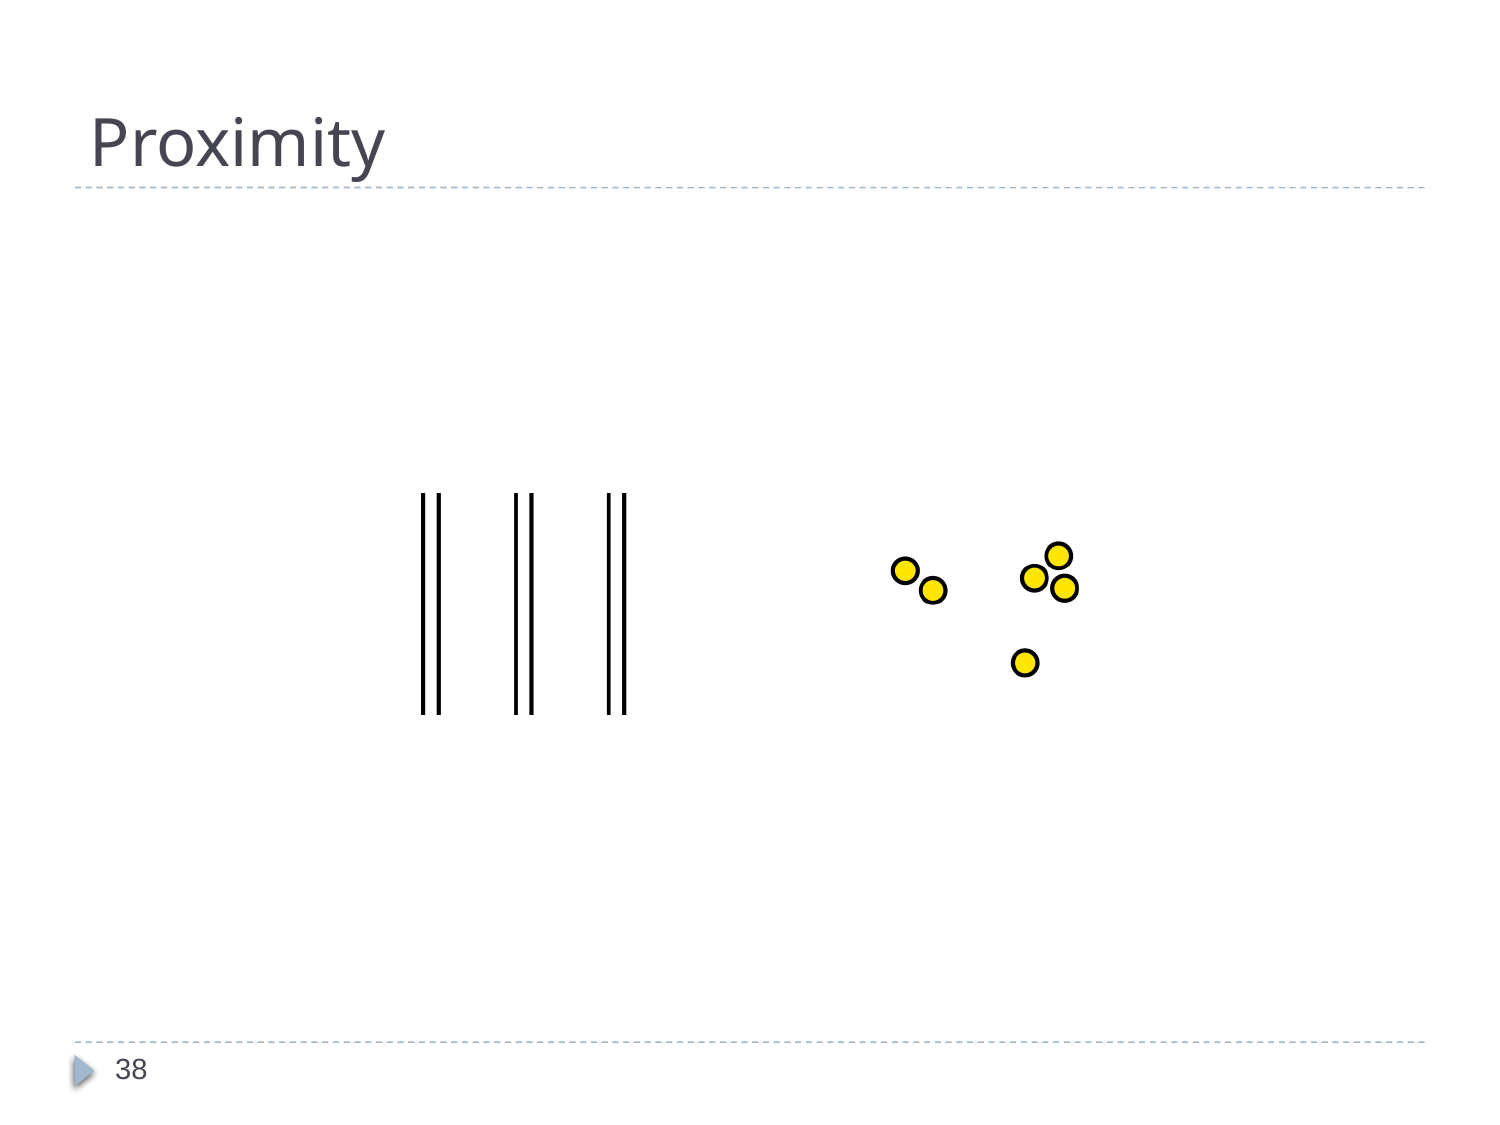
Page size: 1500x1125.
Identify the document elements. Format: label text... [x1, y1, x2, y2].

title Proximity [75, 37, 1425, 188]
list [421, 449, 1079, 730]
slide_number 38 [100, 1042, 426, 1103]
